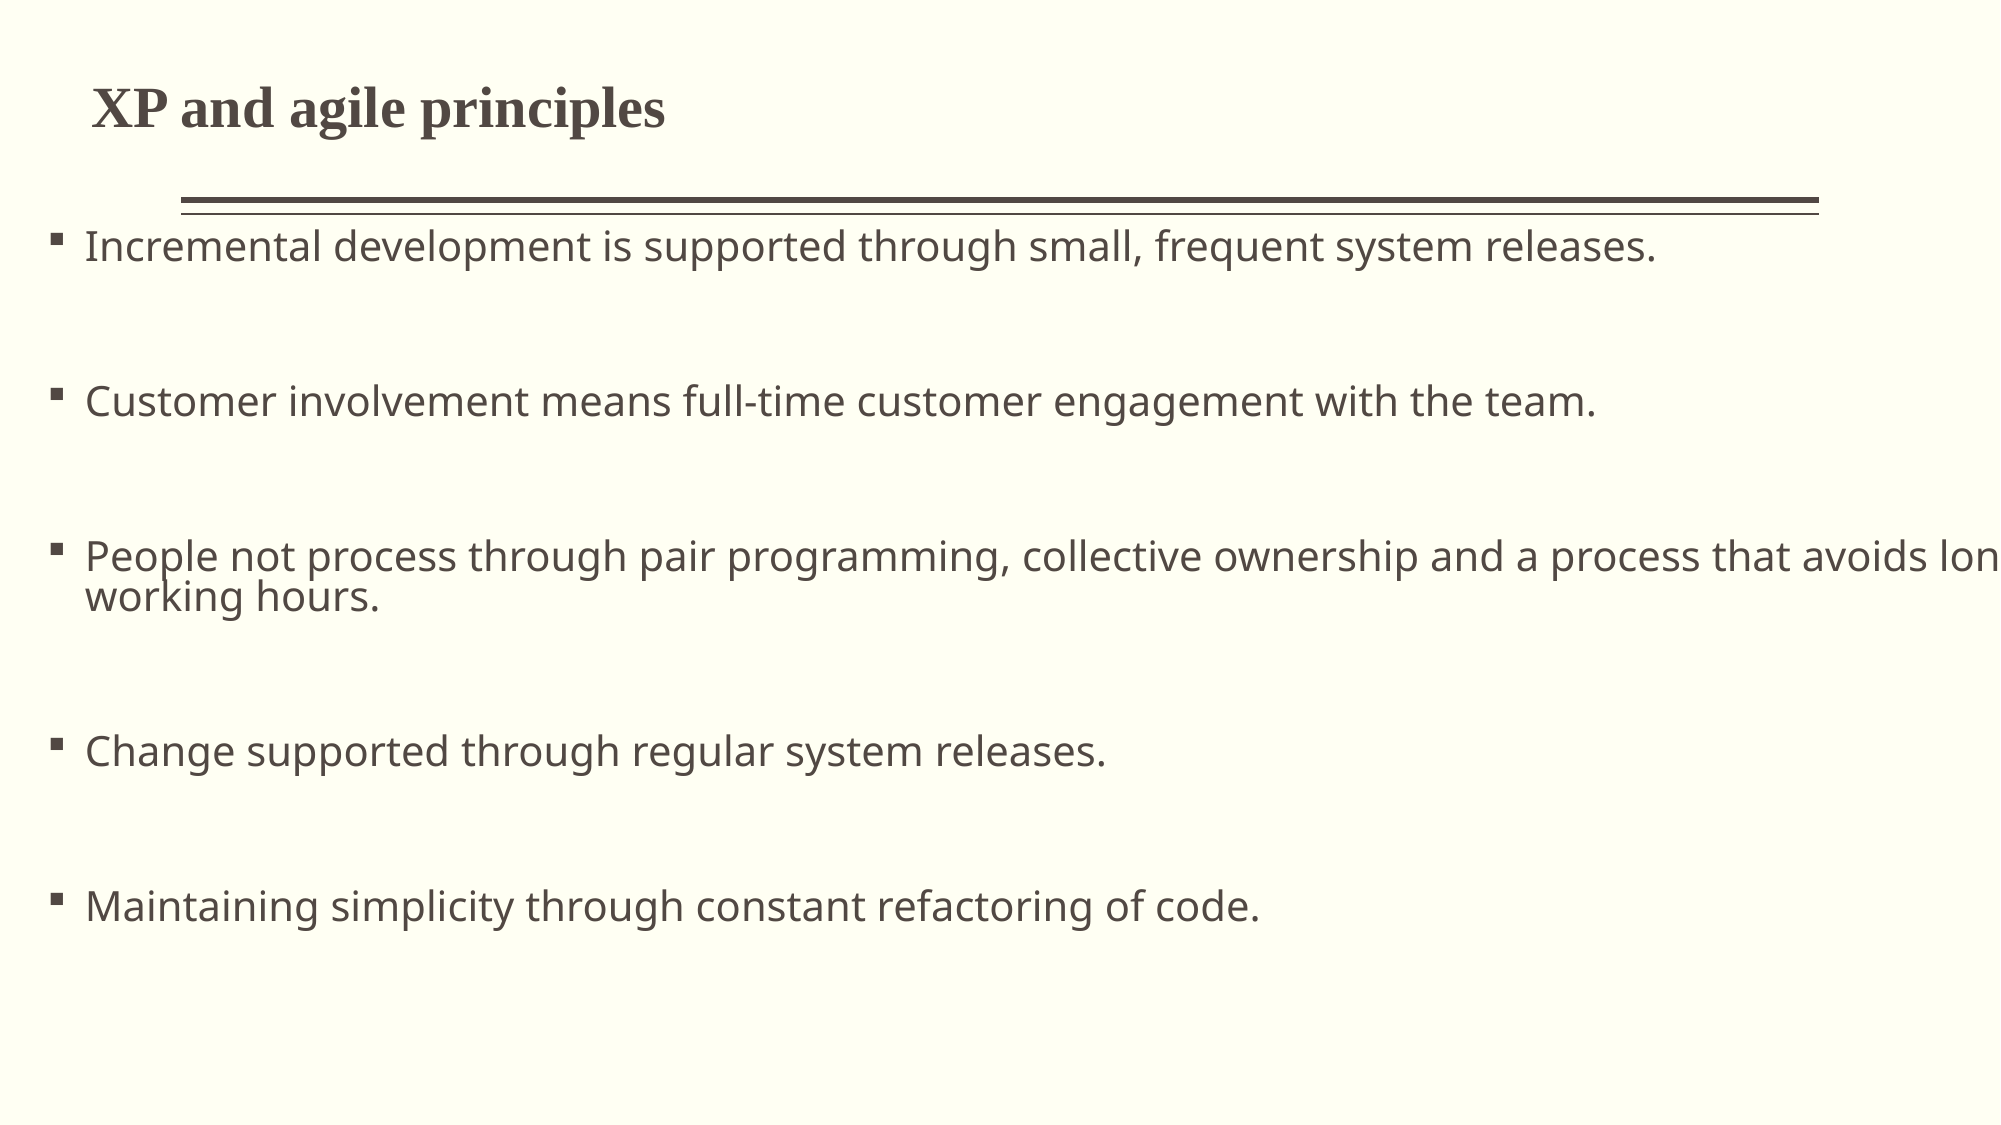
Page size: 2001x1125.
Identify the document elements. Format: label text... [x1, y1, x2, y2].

title XP and agile principles [91, 5, 1892, 148]
list Incremental development is supported through small, frequent system releases. Customer involvement means full-time customer engagement with the team. People not process through pair programming, collective ownership and a process that avoids long working hours. Change supported through regular system releases. Maintaining simplicity through constant refactoring of code. [47, 221, 2000, 1125]
